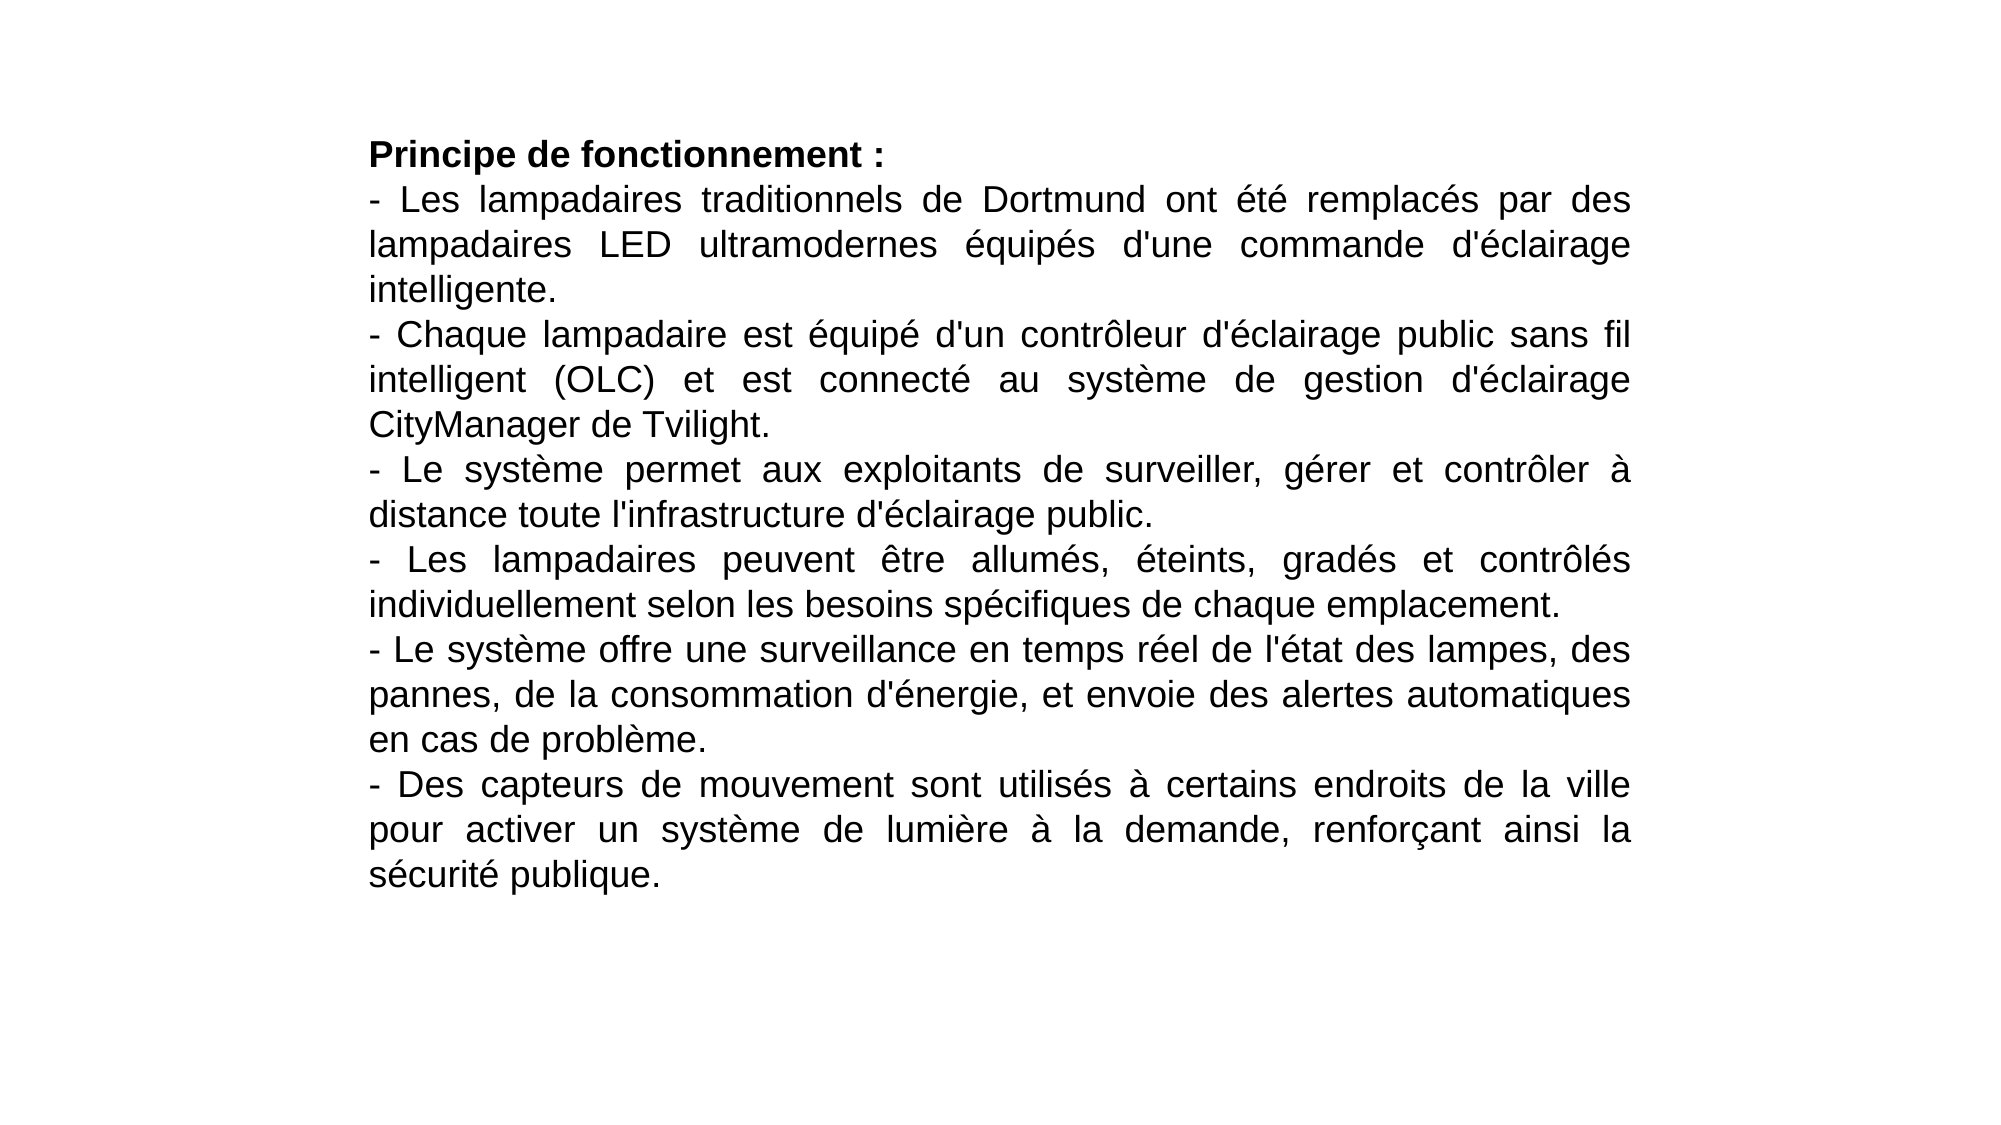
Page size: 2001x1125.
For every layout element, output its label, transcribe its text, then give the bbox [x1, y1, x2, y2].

text_box Principe de fonctionnement : - Les lampadaires traditionnels de Dortmund ont été remplacés par des lampadaires LED ultramodernes équipés d'une commande d'éclairage intelligente. - Chaque lampadaire est équipé d'un contrôleur d'éclairage public sans fil intelligent (OLC) et est connecté au système de gestion d'éclairage CityManager de Tvilight. - Le système permet aux exploitants de surveiller, gérer et contrôler à distance toute l'infrastructure d'éclairage public. - Les lampadaires peuvent être allumés, éteints, gradés et contrôlés individuellement selon les besoins spécifiques de chaque emplacement. - Le système offre une surveillance en temps réel de l'état des lampes, des pannes, de la consommation d'énergie, et envoie des alertes automatiques en cas de problème. - Des capteurs de mouvement sont utilisés à certains endroits de la ville pour activer un système de lumière à la demande, renforçant ainsi la sécurité publique. [353, 115, 1647, 1099]
